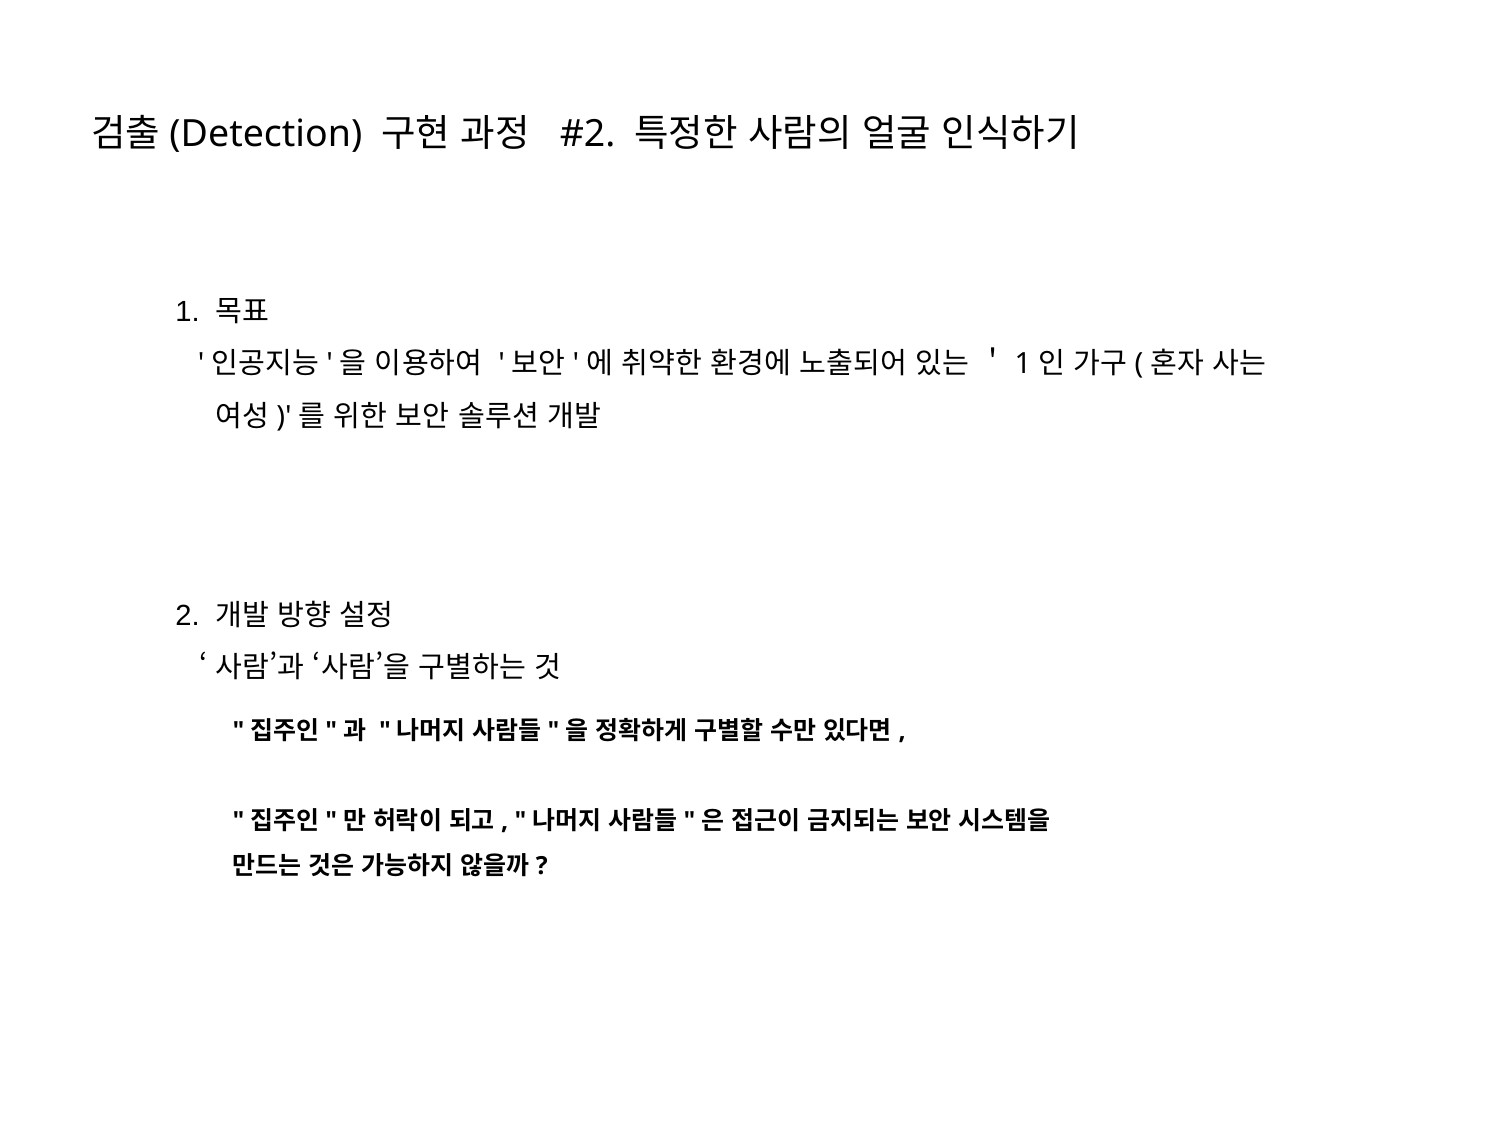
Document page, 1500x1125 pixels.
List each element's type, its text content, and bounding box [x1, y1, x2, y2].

text_box 1. 목표 '인공지능'을 이용하여 '보안'에 취약한 환경에 노출되어 있는 ＇1인 가구(혼자 사는 여성)'를 위한 보안 솔루션 개발 [160, 267, 1341, 440]
text_box 검출(Detection) 구현 과정 #2. 특정한 사람의 얼굴 인식하기 [76, 101, 1152, 162]
text_box 2. 개발 방향 설정 ‘사람’과 ‘사람’을 구별하는 것 [160, 588, 1341, 691]
text_box "집주인"과 "나머지 사람들"을 정확하게 구별할 수만 있다면, ​ "집주인"만 허락이 되고, "나머지 사람들"은 접근이 금지되는 보안 시스템을 만드는 것은 가능하지 않을까? [218, 692, 1116, 887]
